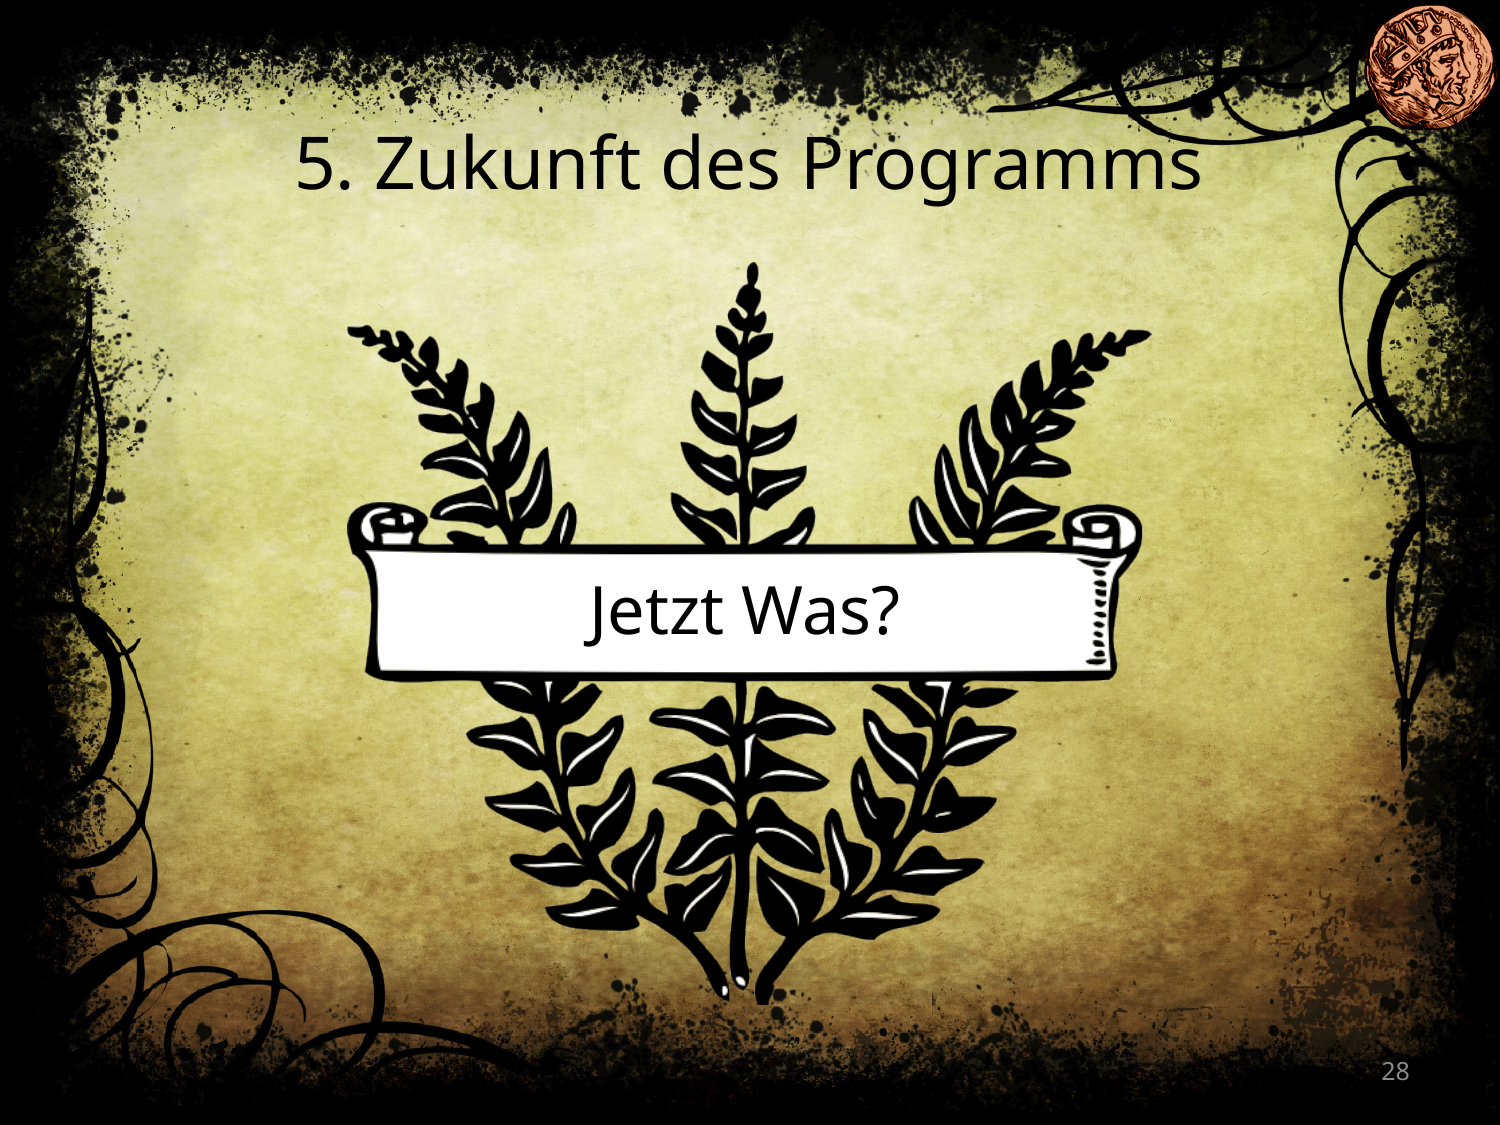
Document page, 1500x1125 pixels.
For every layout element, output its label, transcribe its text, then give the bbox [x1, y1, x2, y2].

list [74, 262, 1426, 1006]
picture [0, 0, 1500, 1125]
slide_number 28 [1074, 1042, 1425, 1103]
title 5. Zukunft des Programms [101, 88, 1397, 233]
